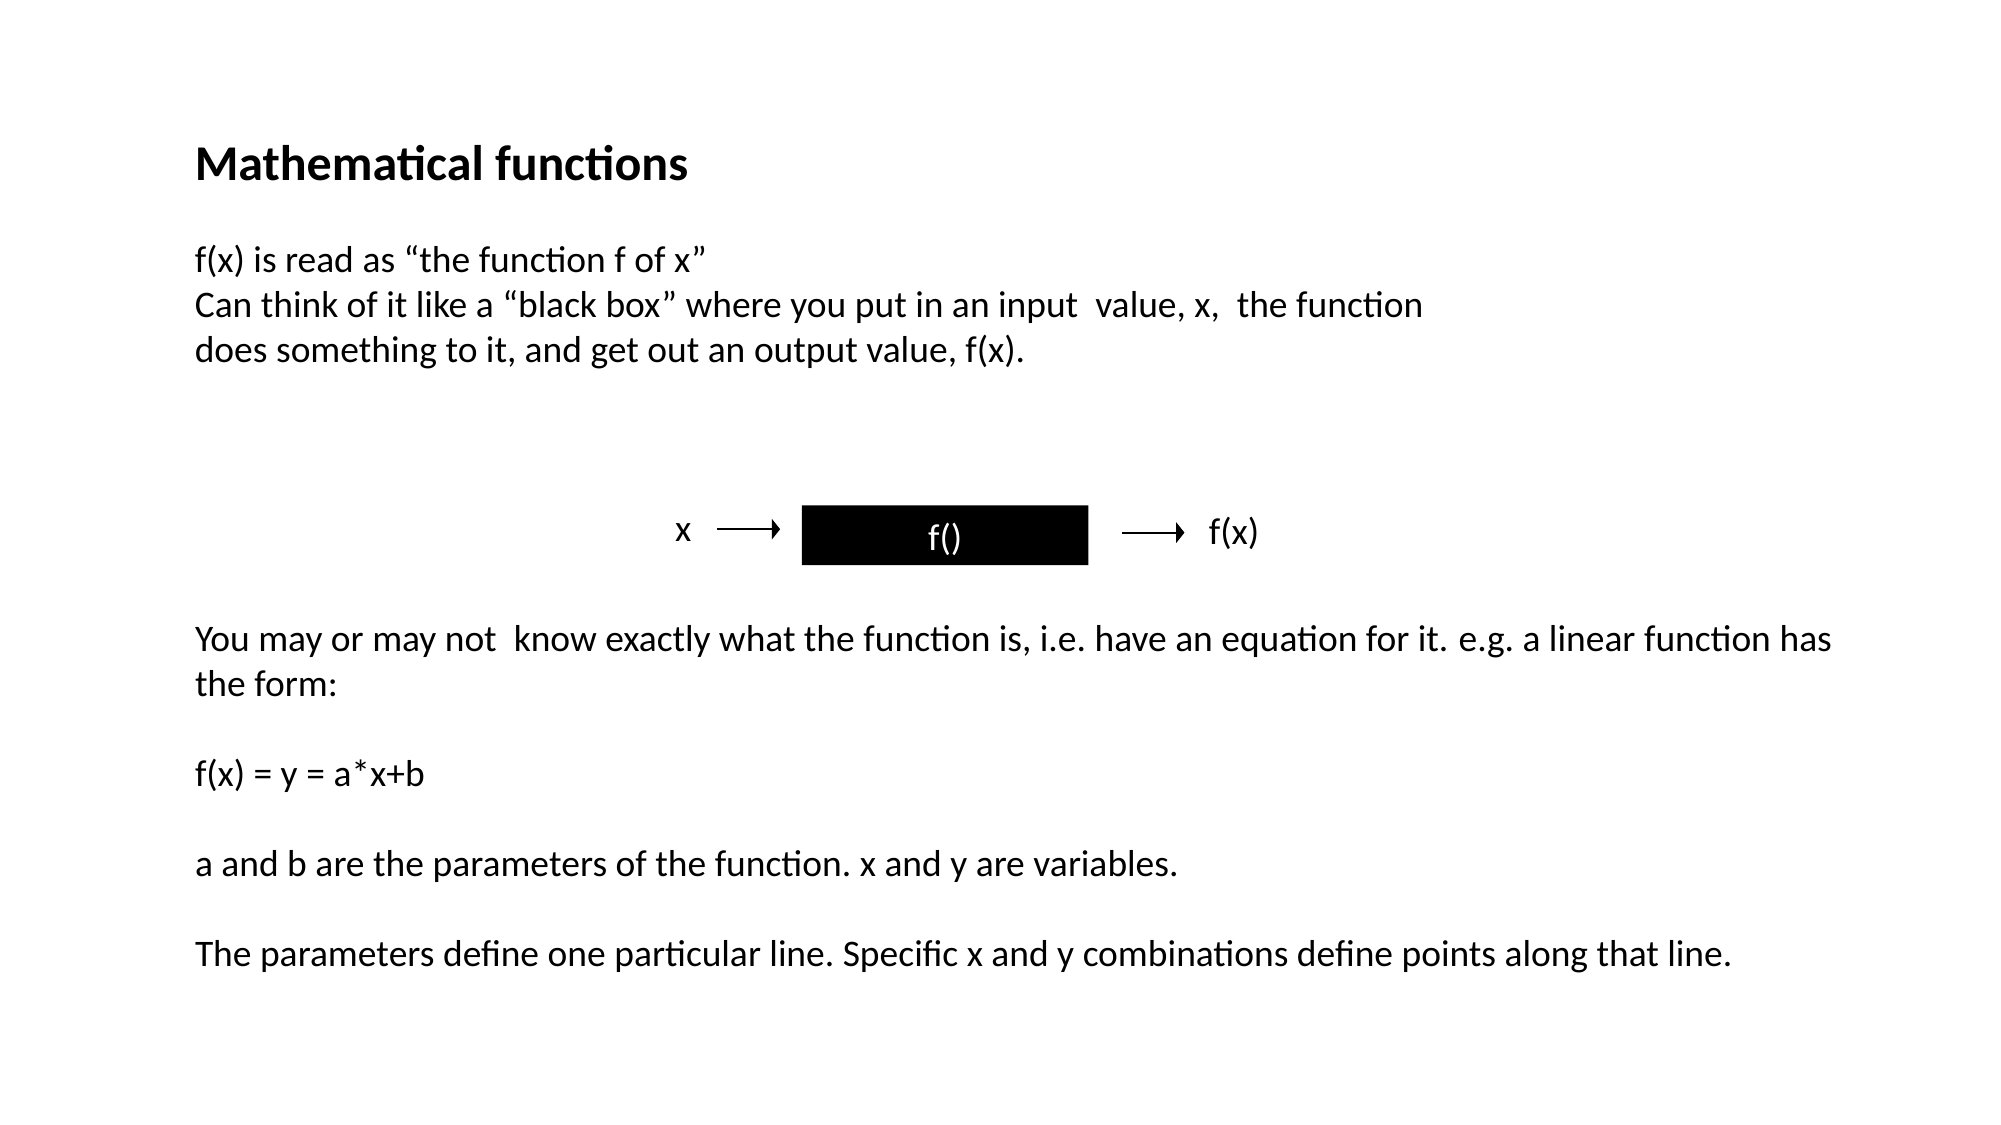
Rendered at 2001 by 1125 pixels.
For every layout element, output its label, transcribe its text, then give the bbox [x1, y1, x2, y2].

text_box x [660, 496, 707, 556]
text_box Mathematical functions f(x) is read as “the function f of x” Can think of it like a “black box” where you put in an input value, x, the function does something to it, and get out an output value, f(x). [180, 122, 1449, 378]
text_box You may or may not know exactly what the function is, i.e. have an equation for it. e.g. a linear function has the form: f(x) = y = a*x+b a and b are the parameters of the function. x and y are variables. The parameters define one particular line. Specific x and y combinations define points along that line. [180, 606, 1854, 1026]
text_box f() [801, 505, 1089, 566]
text_box f(x) [1194, 499, 1275, 560]
